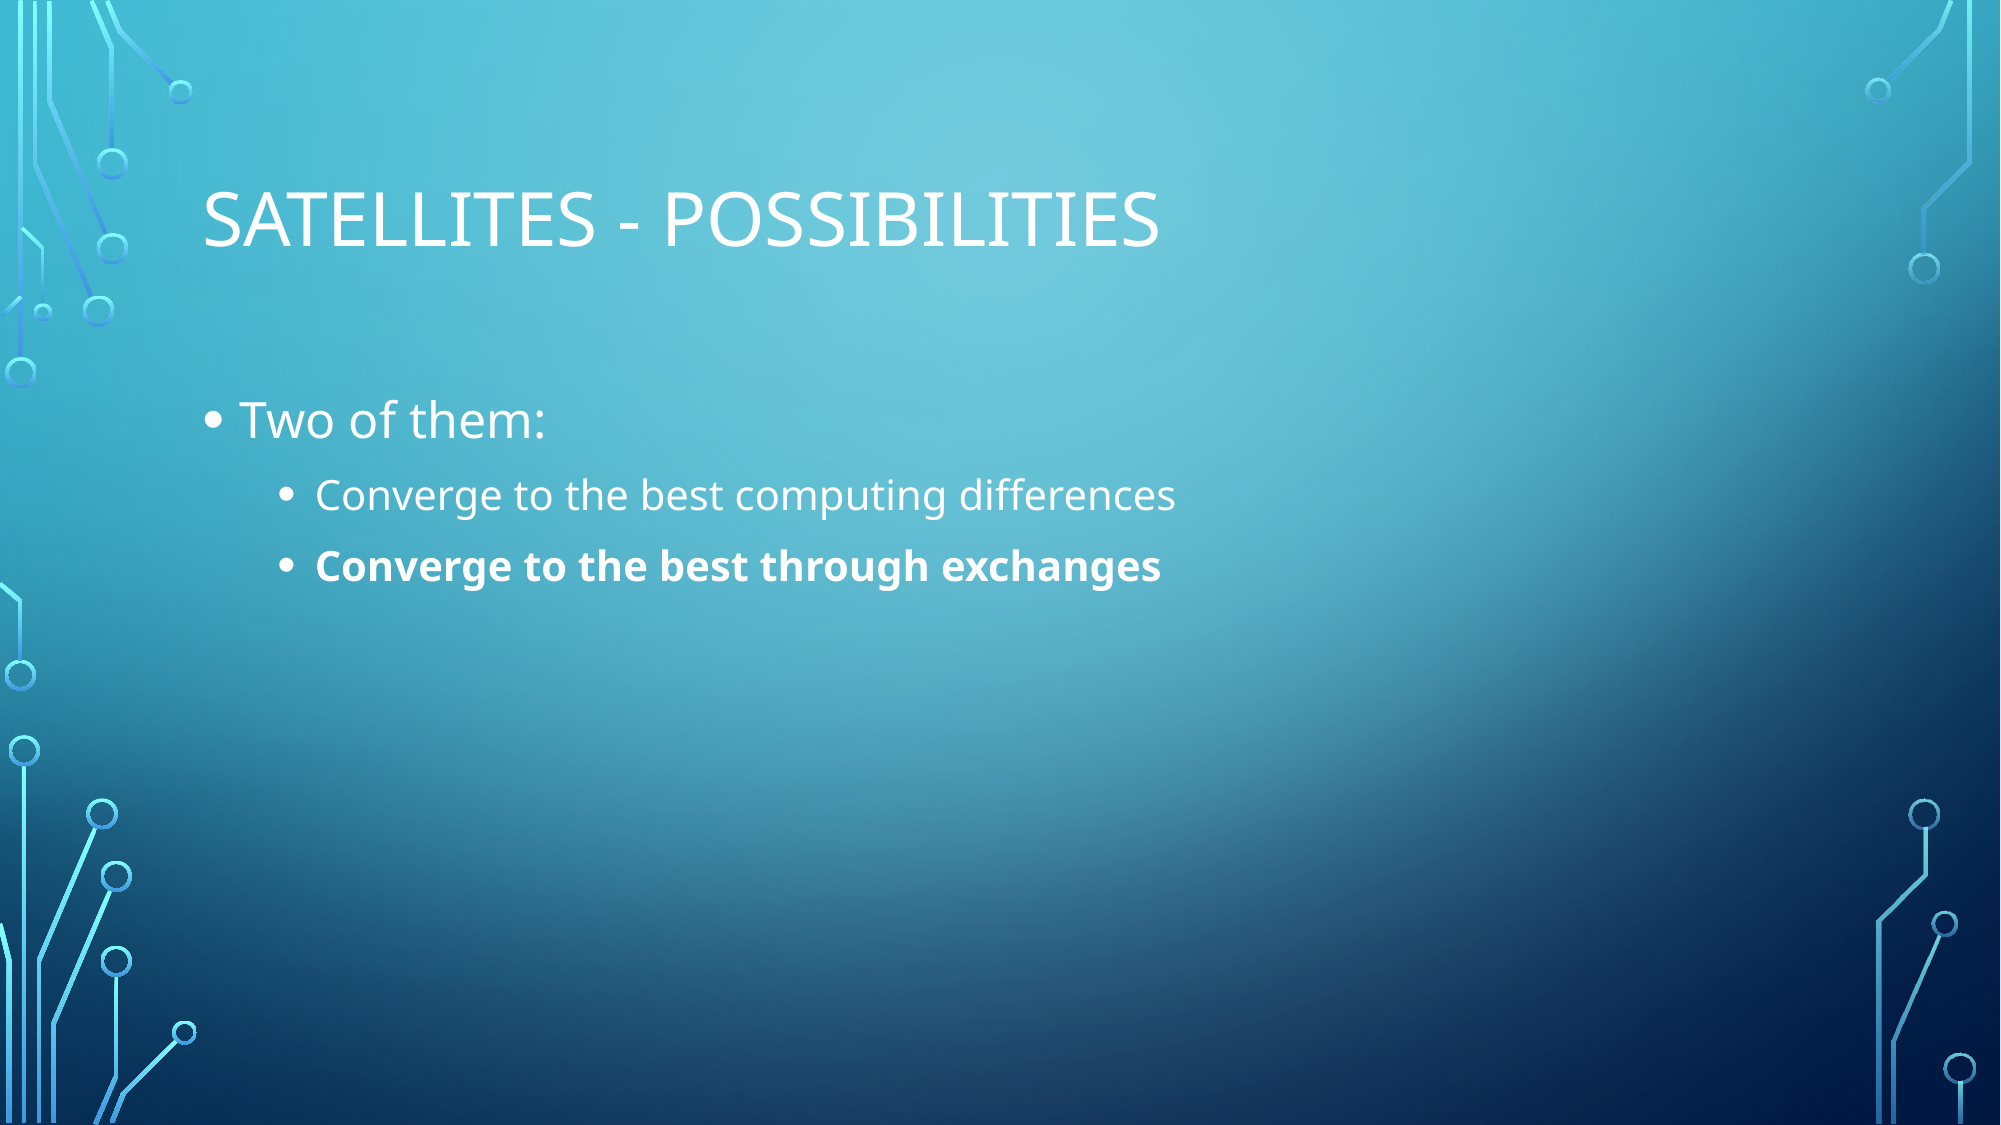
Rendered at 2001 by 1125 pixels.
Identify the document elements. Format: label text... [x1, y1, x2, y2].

list Two of them: Converge to the best computing differences Converge to the best through exchanges [187, 369, 1813, 950]
title Satellites - possibilities [187, 101, 1813, 344]
